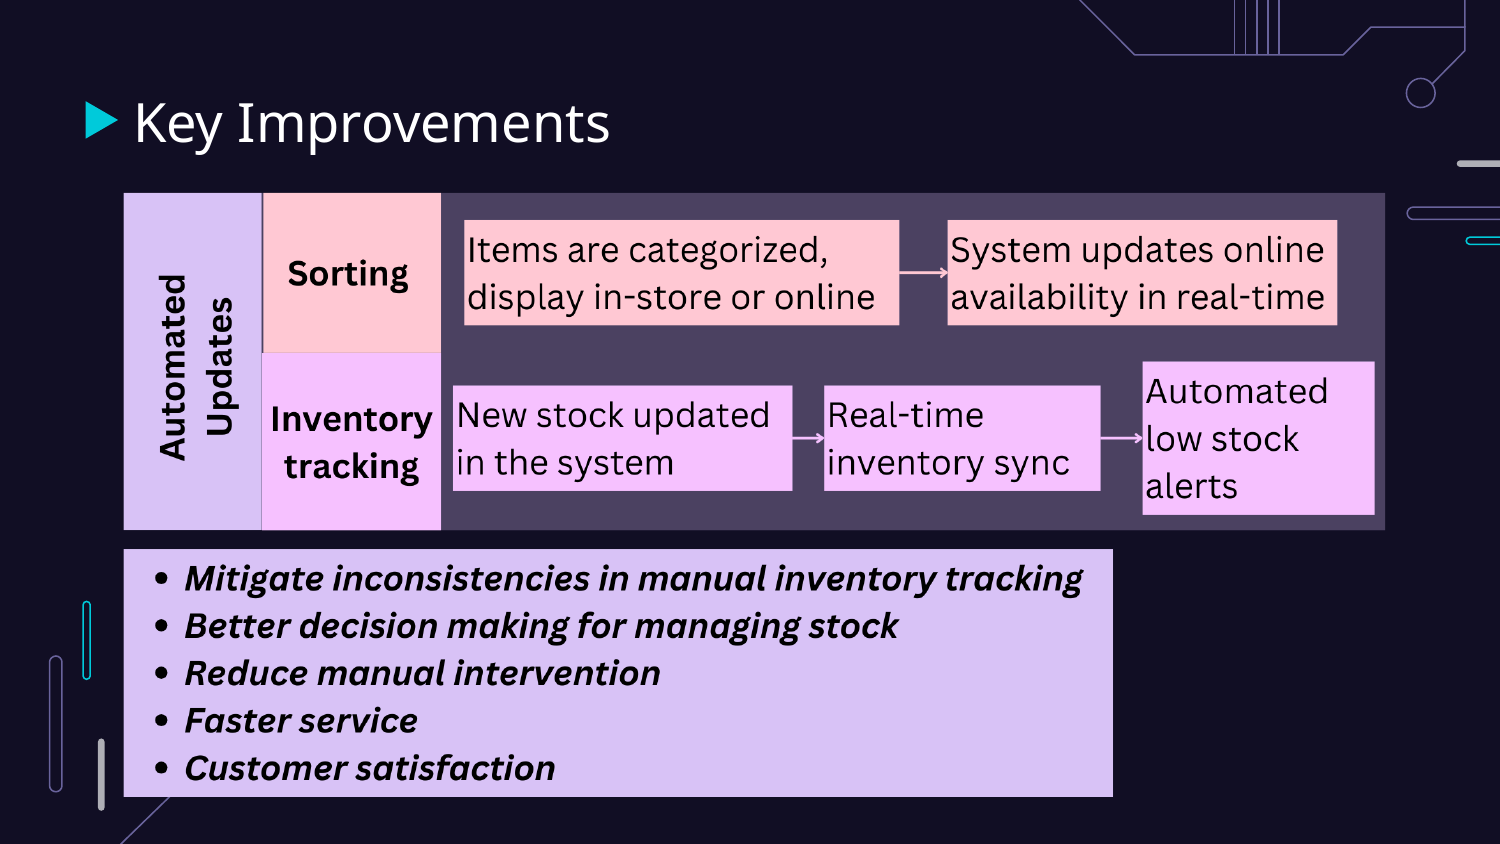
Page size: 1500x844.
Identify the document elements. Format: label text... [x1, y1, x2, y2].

title Key Improvements [118, 72, 1382, 138]
picture [79, 139, 1421, 831]
